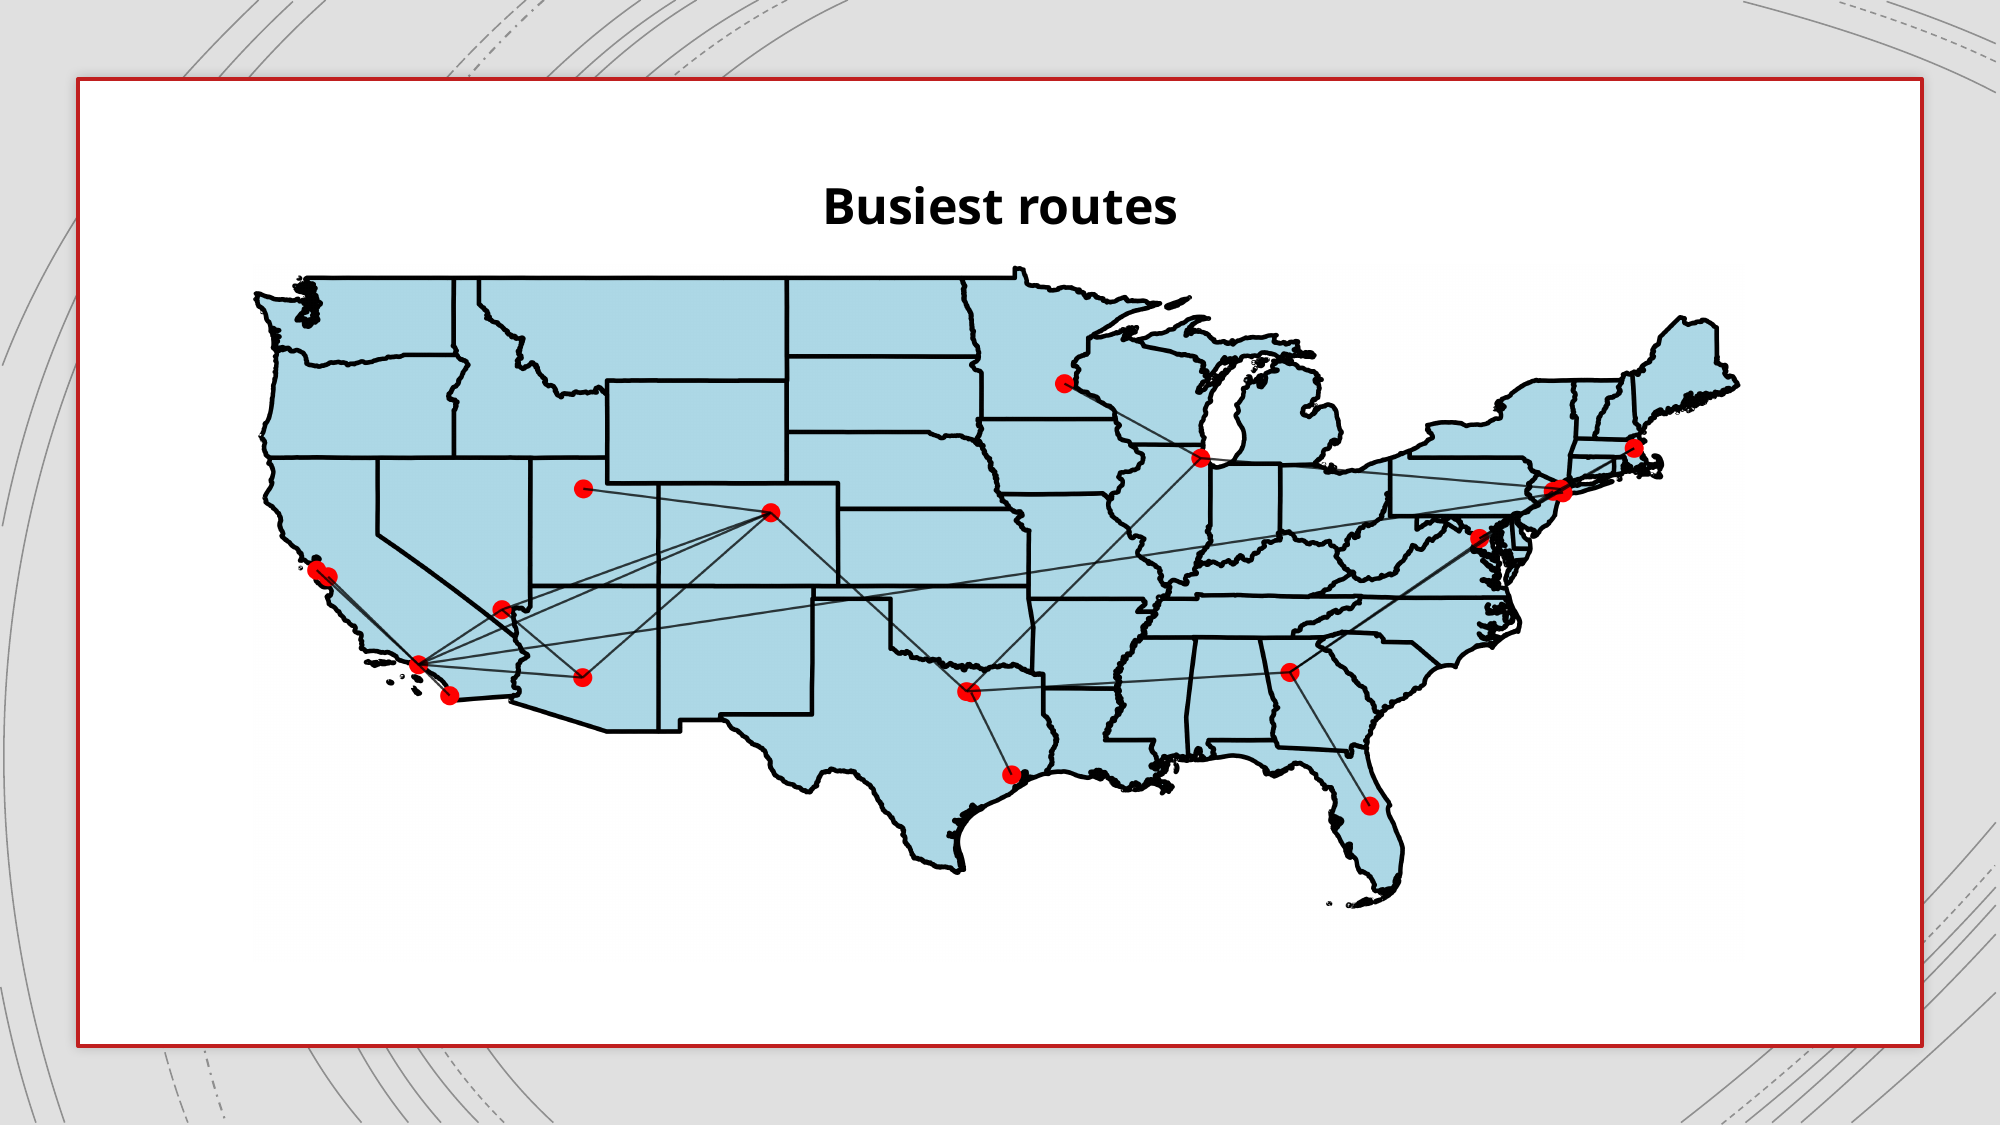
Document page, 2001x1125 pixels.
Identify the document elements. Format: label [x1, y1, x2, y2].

picture [253, 264, 1745, 962]
text_box [0, 0, 1996, 1125]
